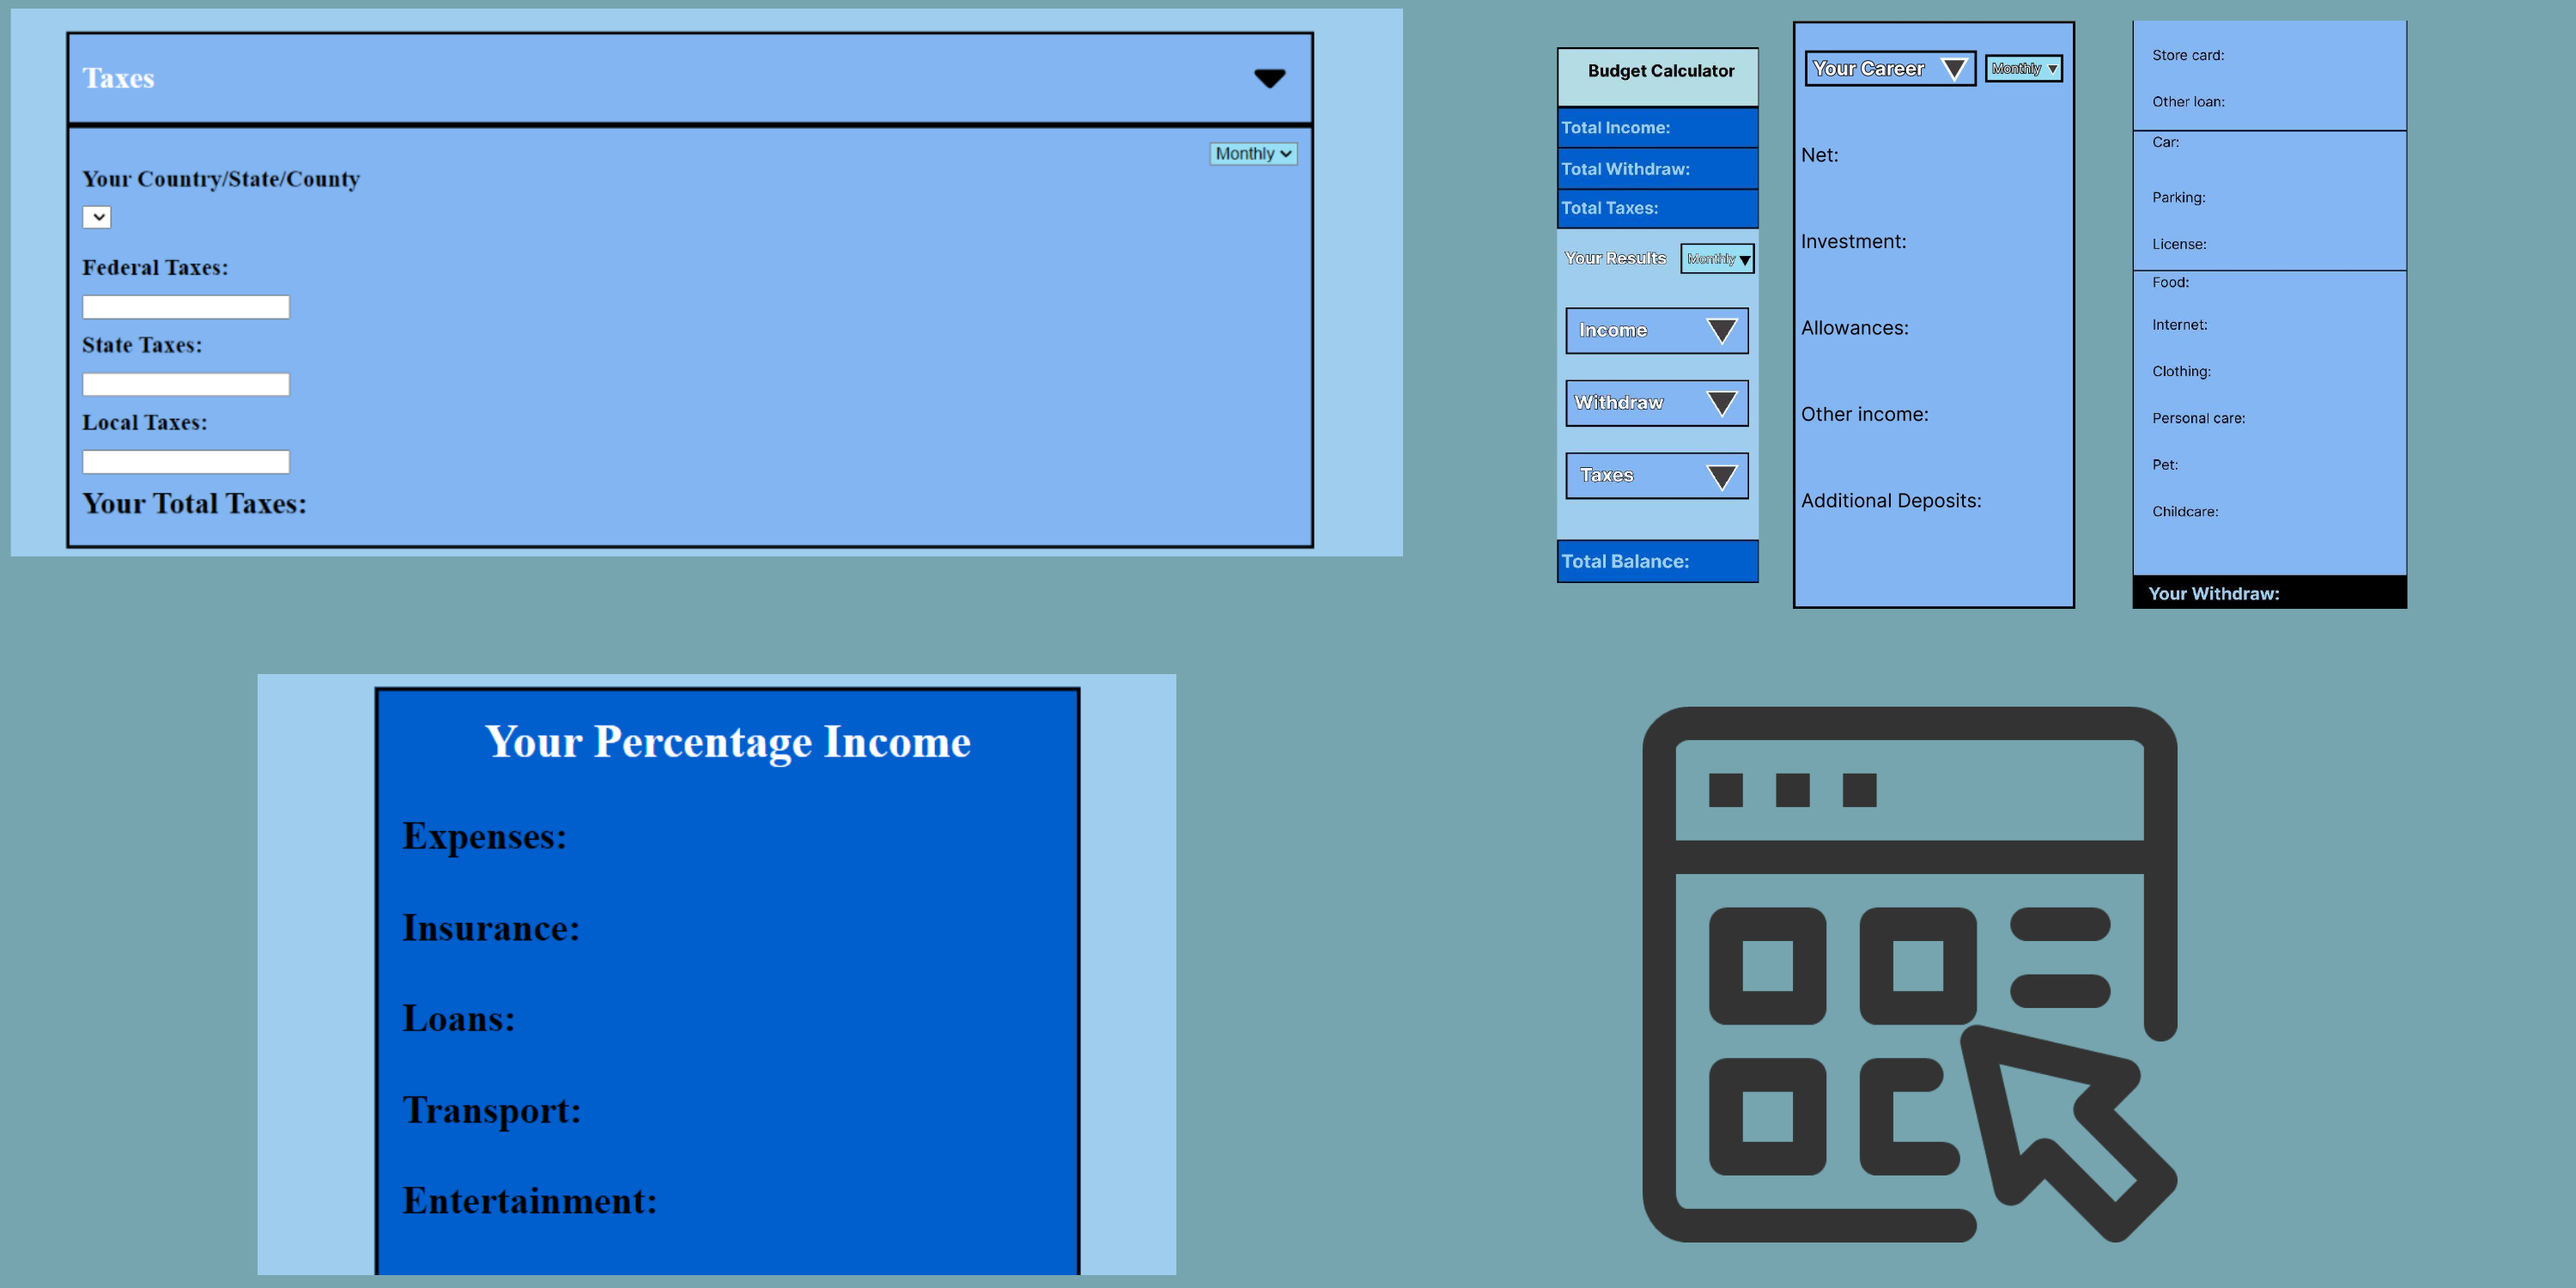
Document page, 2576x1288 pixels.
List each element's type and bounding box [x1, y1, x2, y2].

picture [258, 674, 1176, 1275]
picture [1642, 707, 2178, 1242]
picture [10, 9, 1404, 556]
picture [1557, 47, 1759, 583]
picture [2132, 21, 2408, 610]
picture [1793, 21, 2076, 609]
